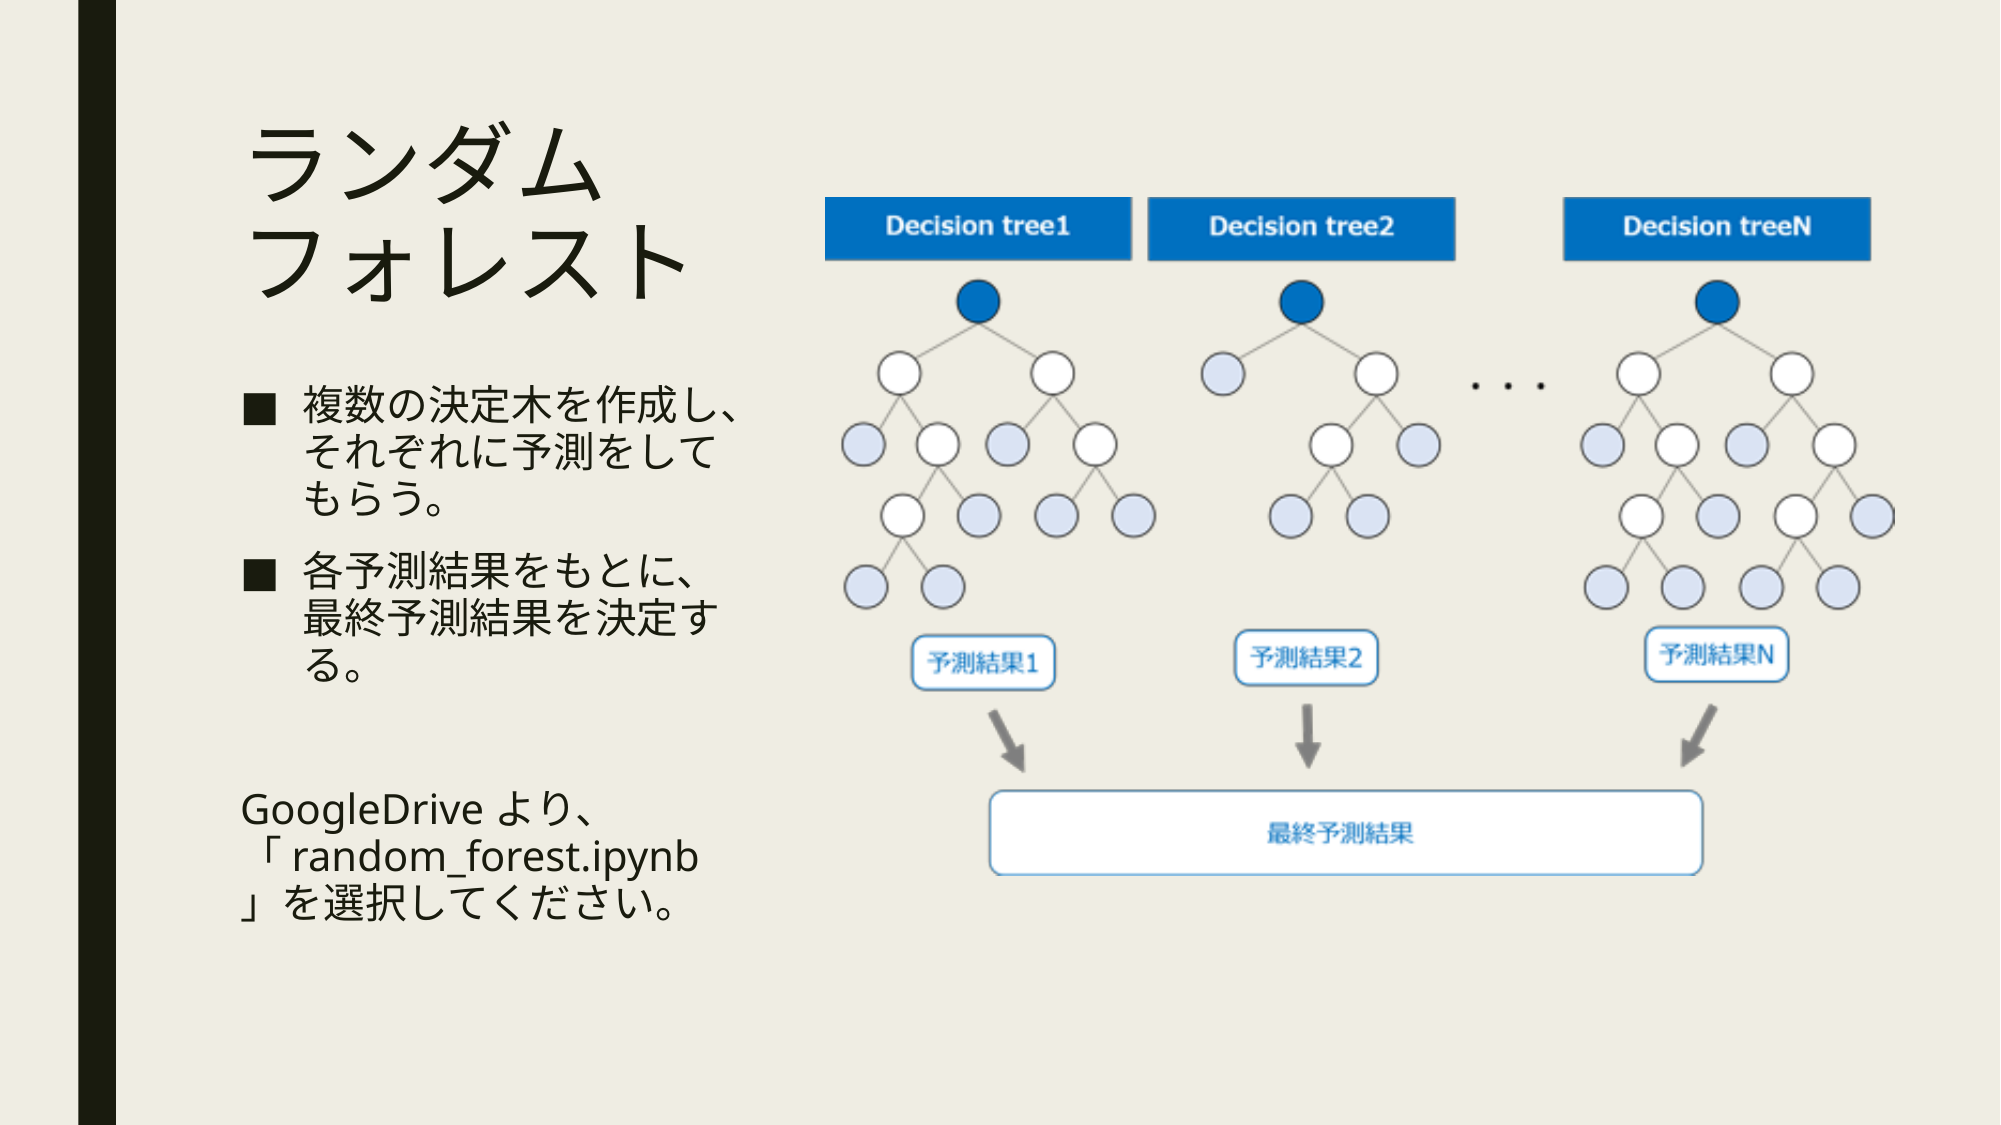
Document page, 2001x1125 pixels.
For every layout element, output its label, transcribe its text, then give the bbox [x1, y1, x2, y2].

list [825, 197, 1895, 876]
text_box 複数の決定木を作成し、それぞれに予測をしてもらう。 各予測結果をもとに、最終予測結果を決定する。 GoogleDriveより、「random_forest.ipynb」を選択してください。 [225, 374, 764, 963]
title ランダムフォレスト [225, 112, 764, 357]
